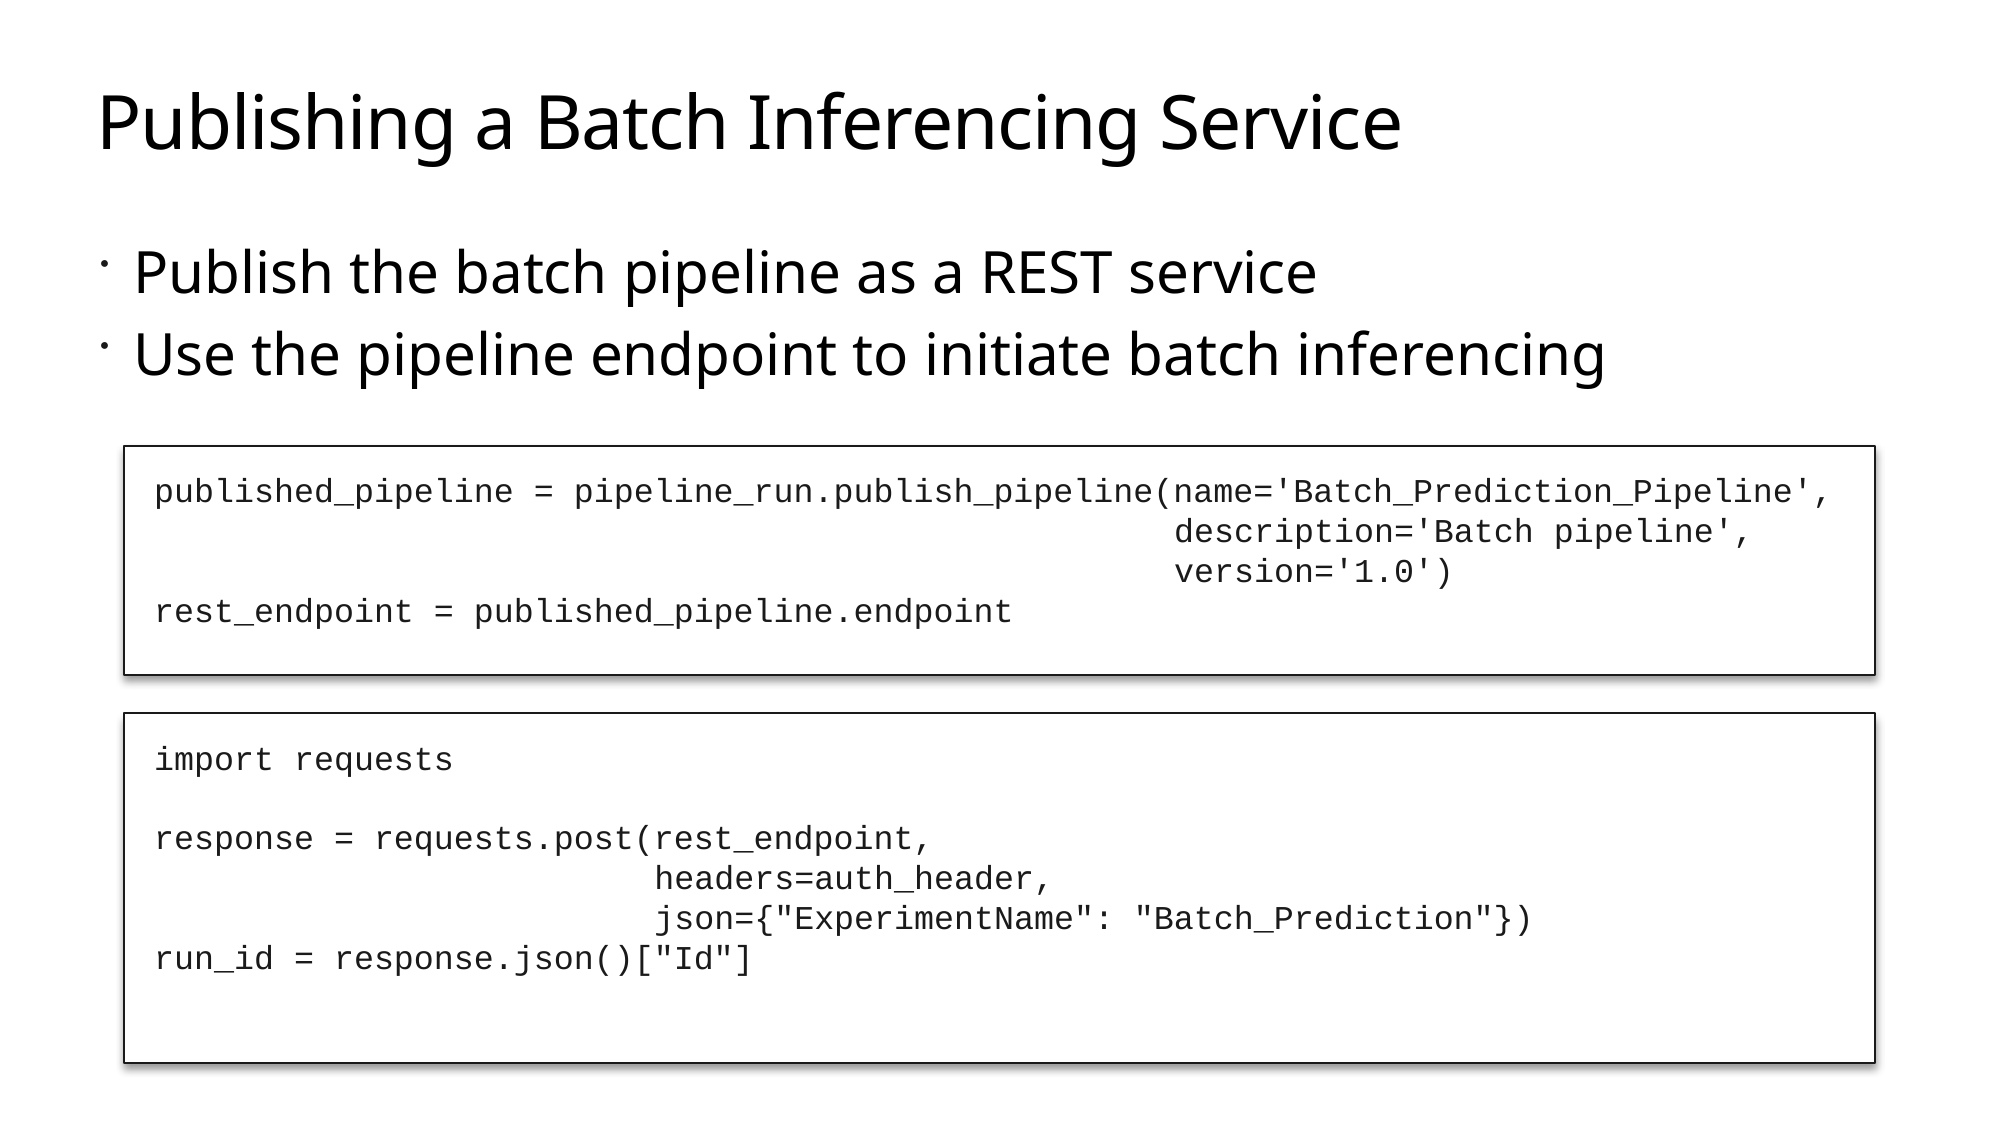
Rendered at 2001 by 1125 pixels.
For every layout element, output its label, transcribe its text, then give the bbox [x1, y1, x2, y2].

text_box import requests response = requests.post(rest_endpoint, headers=auth_header, json={"ExperimentName": "Batch_Prediction"}) run_id = response.json()["Id"] [123, 712, 1876, 1064]
text_box published_pipeline = pipeline_run.publish_pipeline(name='Batch_Prediction_Pipeline', description='Batch pipeline', version='1.0') rest_endpoint = published_pipeline.endpoint [123, 445, 1876, 676]
list Publish the batch pipeline as a REST service Use the pipeline endpoint to initiate batch inferencing [95, 235, 1904, 391]
title Publishing a Batch Inferencing Service [96, 75, 1904, 166]
